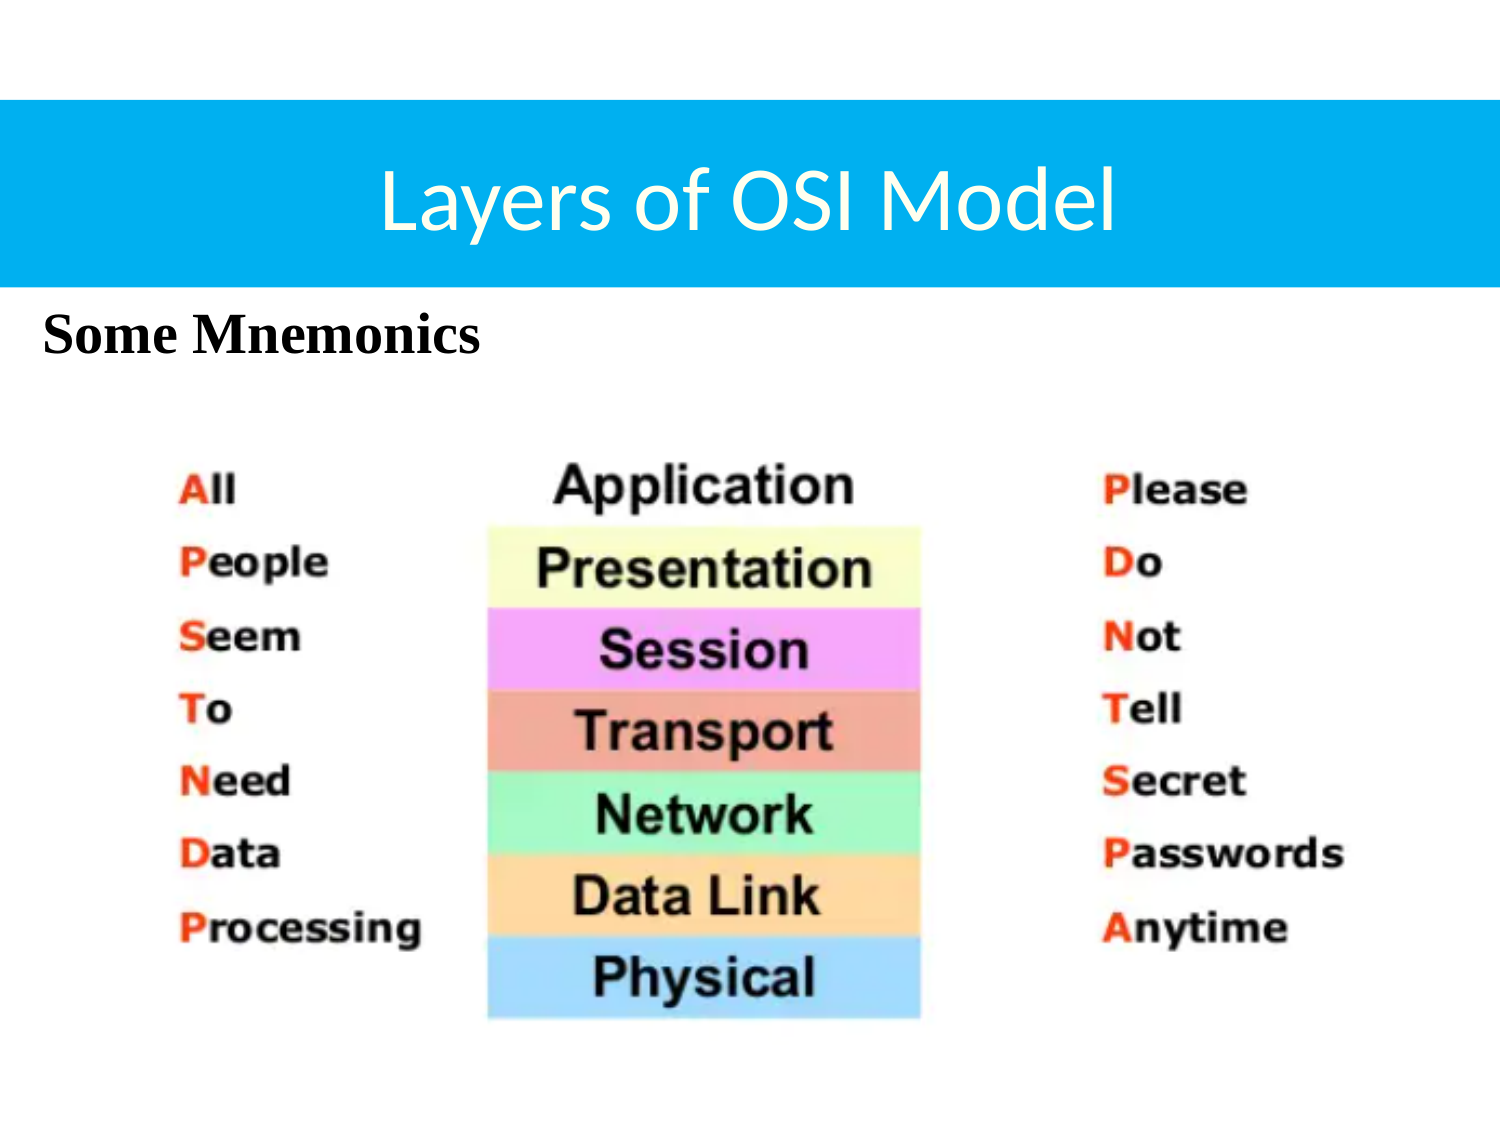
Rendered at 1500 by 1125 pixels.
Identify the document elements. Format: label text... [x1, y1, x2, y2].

text_box Some Mnemonics [27, 287, 496, 373]
picture [99, 437, 1401, 1045]
title Layers of OSI Model [0, 99, 1500, 288]
